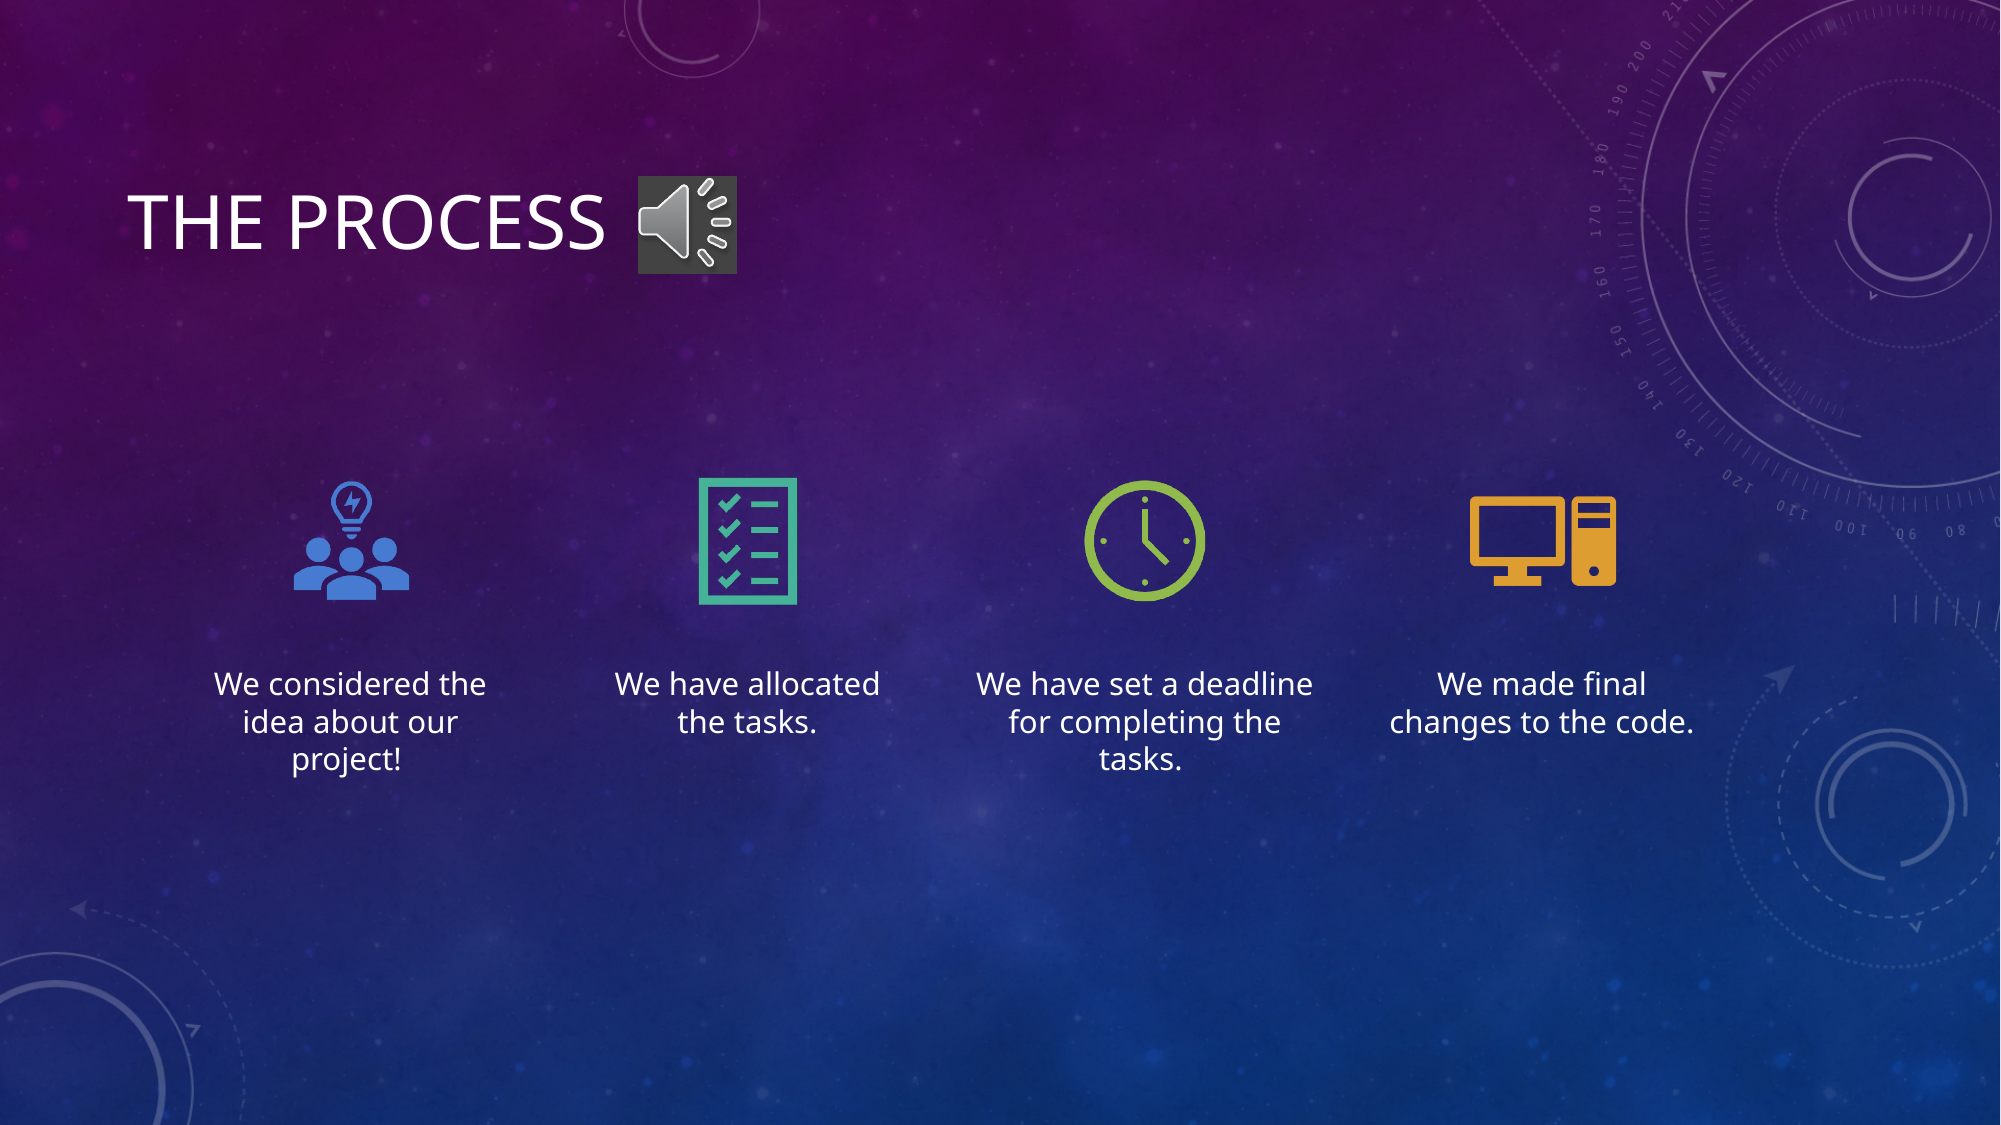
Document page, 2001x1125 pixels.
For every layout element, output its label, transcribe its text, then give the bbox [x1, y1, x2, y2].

title THE PROCESS [112, 99, 1775, 339]
picture [0, 0, 2001, 1125]
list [115, 345, 1778, 902]
